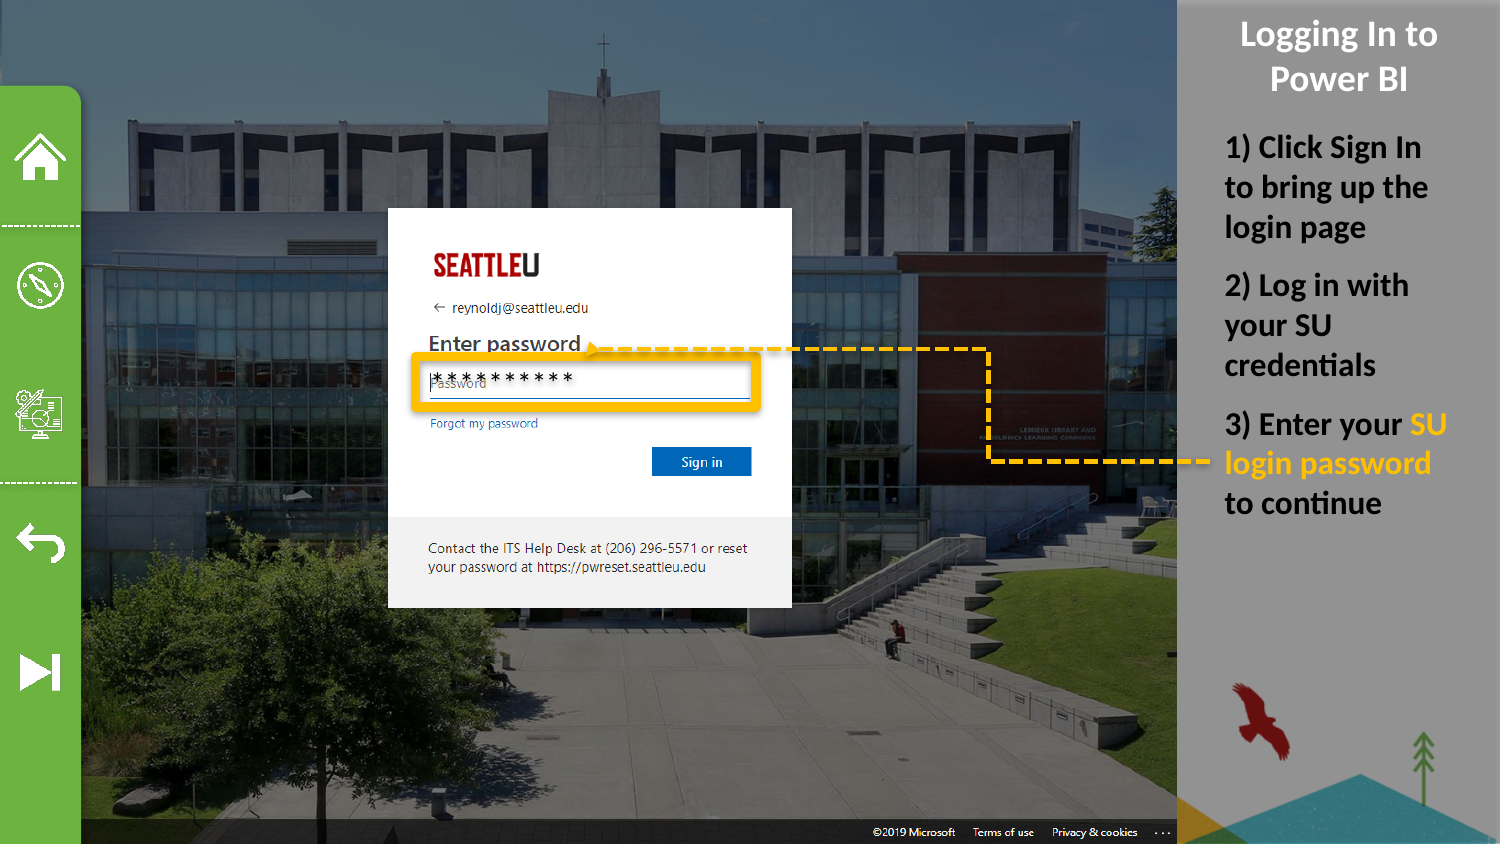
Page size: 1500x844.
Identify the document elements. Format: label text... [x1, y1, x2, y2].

picture [0, 0, 1177, 844]
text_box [0, 225, 82, 484]
text_box 3) Enter your SU login password to continue [1209, 394, 1470, 529]
text_box 2) Log in with your SU credentials [1209, 256, 1479, 391]
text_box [755, 381, 1211, 463]
text_box 1) Click Sign In to bring up the login page [1209, 117, 1470, 253]
text_box [1178, 0, 1500, 844]
text_box Logging In to Power BI [1209, 1, 1470, 107]
